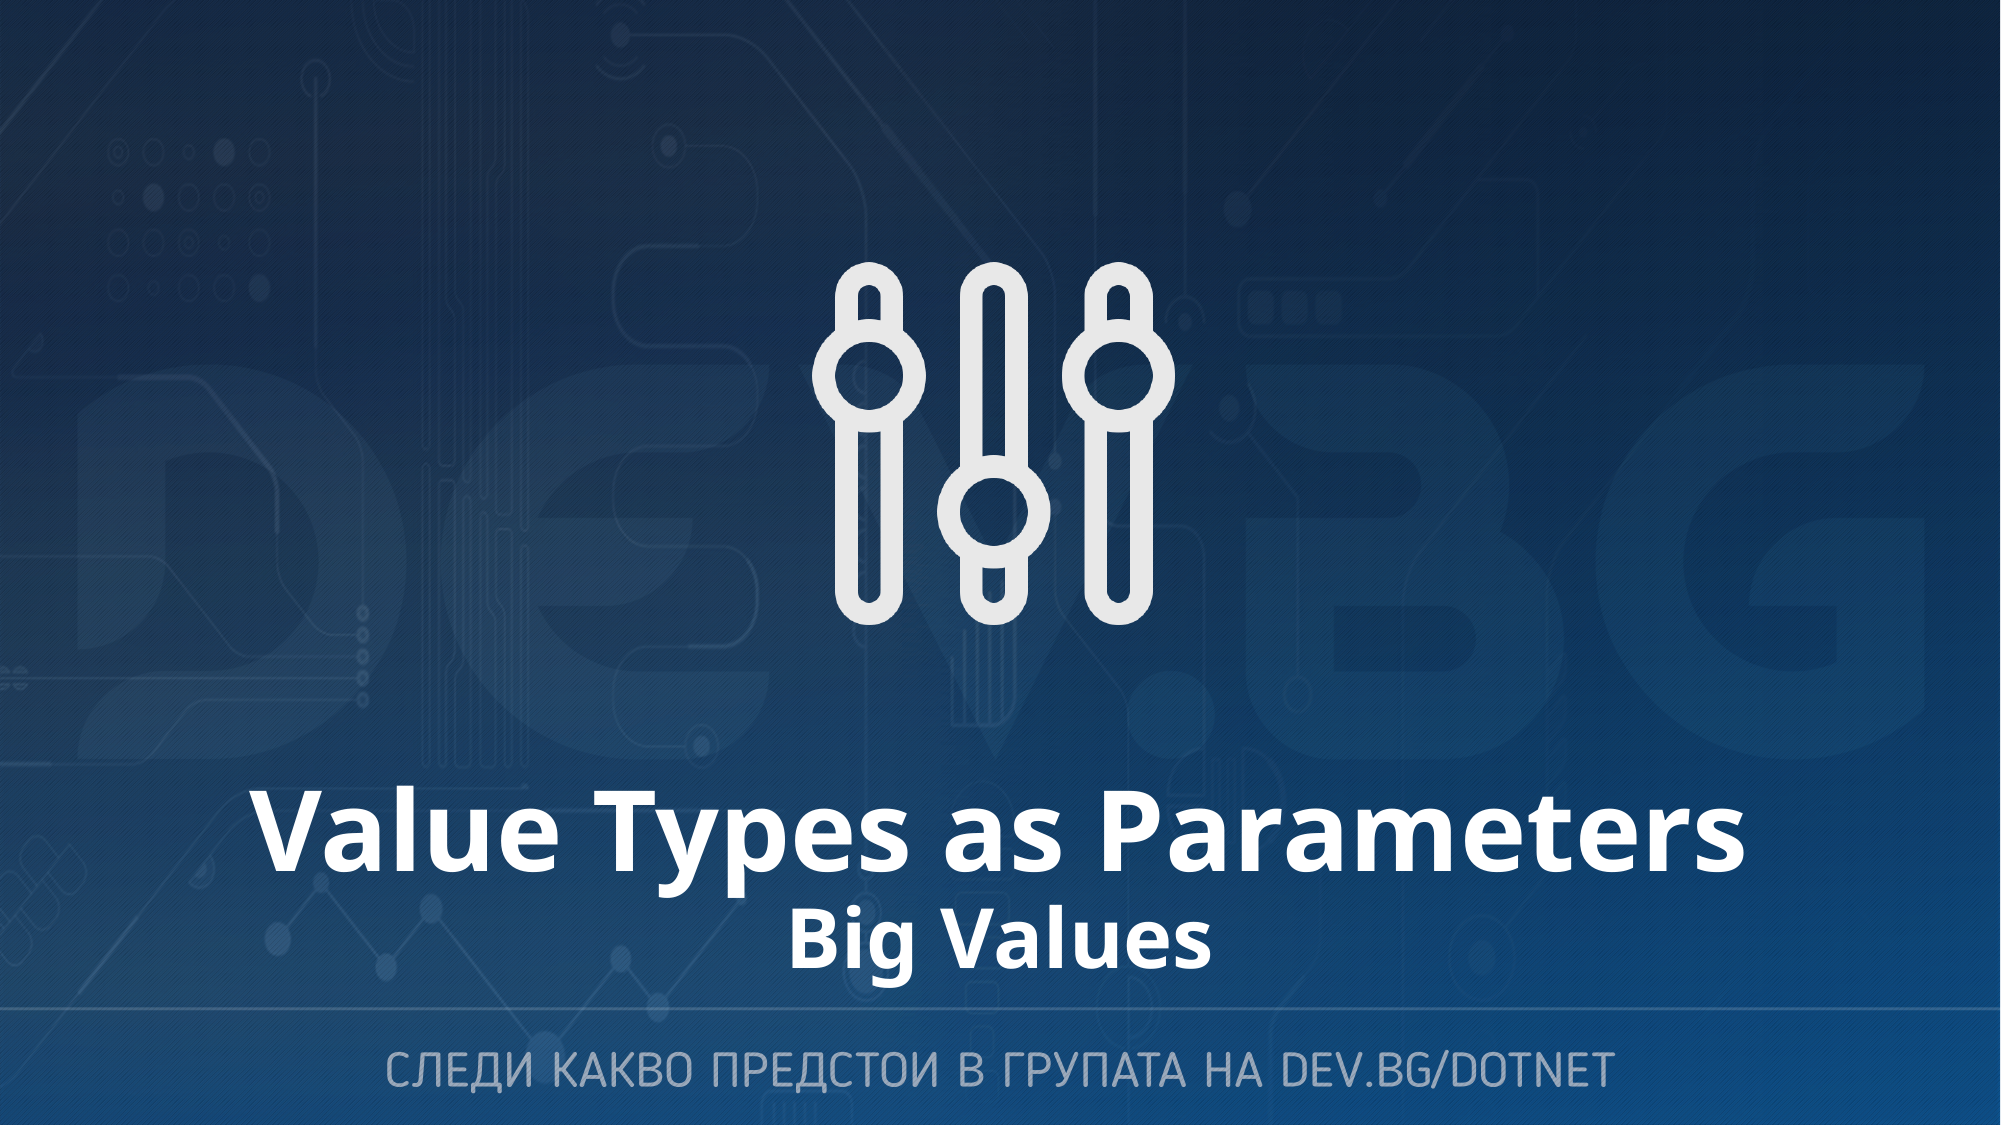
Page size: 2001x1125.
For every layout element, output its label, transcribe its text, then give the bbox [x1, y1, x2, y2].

list Value Types as Parameters [100, 771, 1900, 898]
list Big Values [100, 900, 1900, 983]
picture [0, 0, 2001, 1125]
